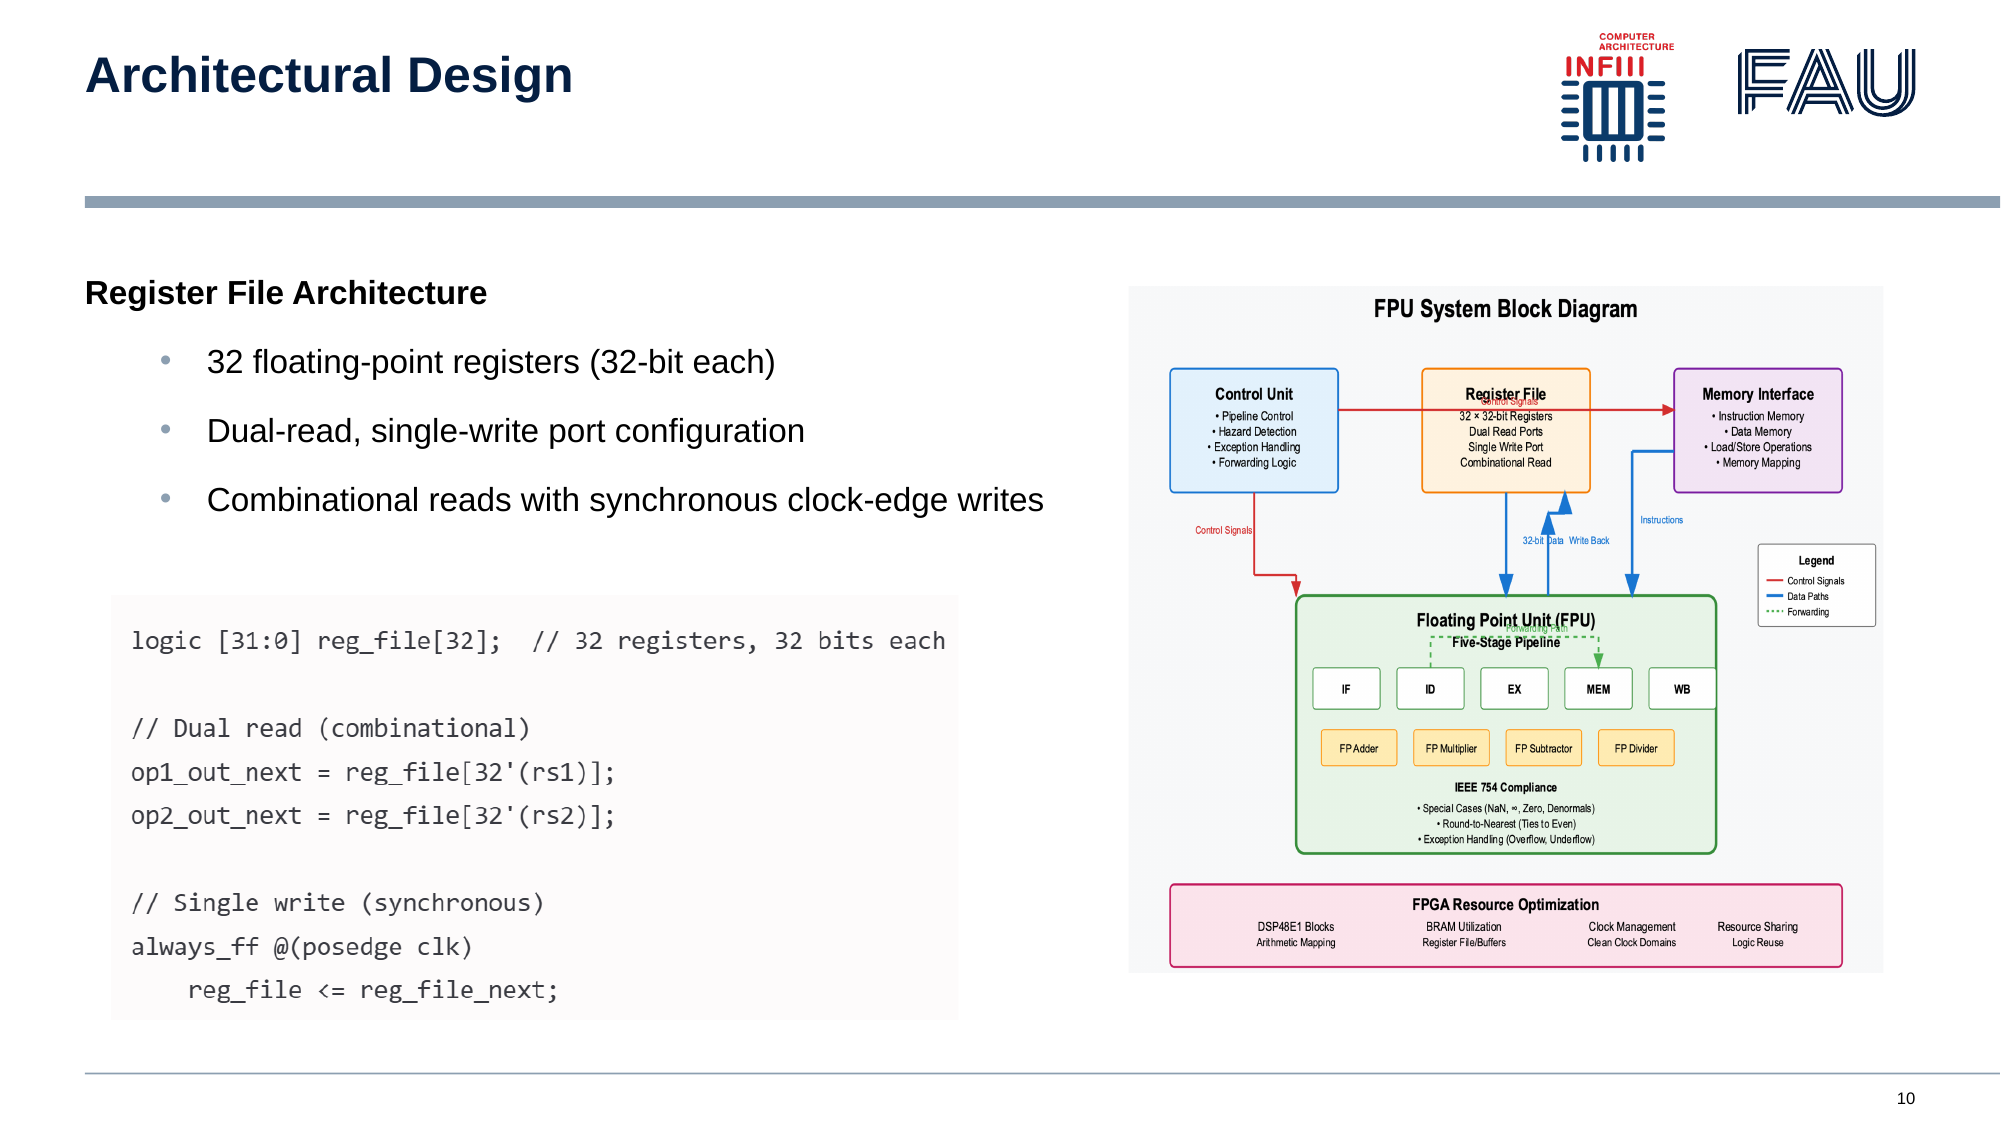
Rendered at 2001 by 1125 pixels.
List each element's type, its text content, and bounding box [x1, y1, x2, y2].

list Register File Architecture 32 floating-point registers (32-bit each) Dual-read, single-write port configuration Combinational reads with synchronous clock-edge writes [85, 267, 1916, 1018]
title Architectural Design [85, 49, 1208, 238]
slide_number 10 [1883, 1088, 1916, 1125]
picture [110, 595, 959, 1020]
picture [1561, 33, 1674, 162]
picture [1128, 285, 1884, 973]
